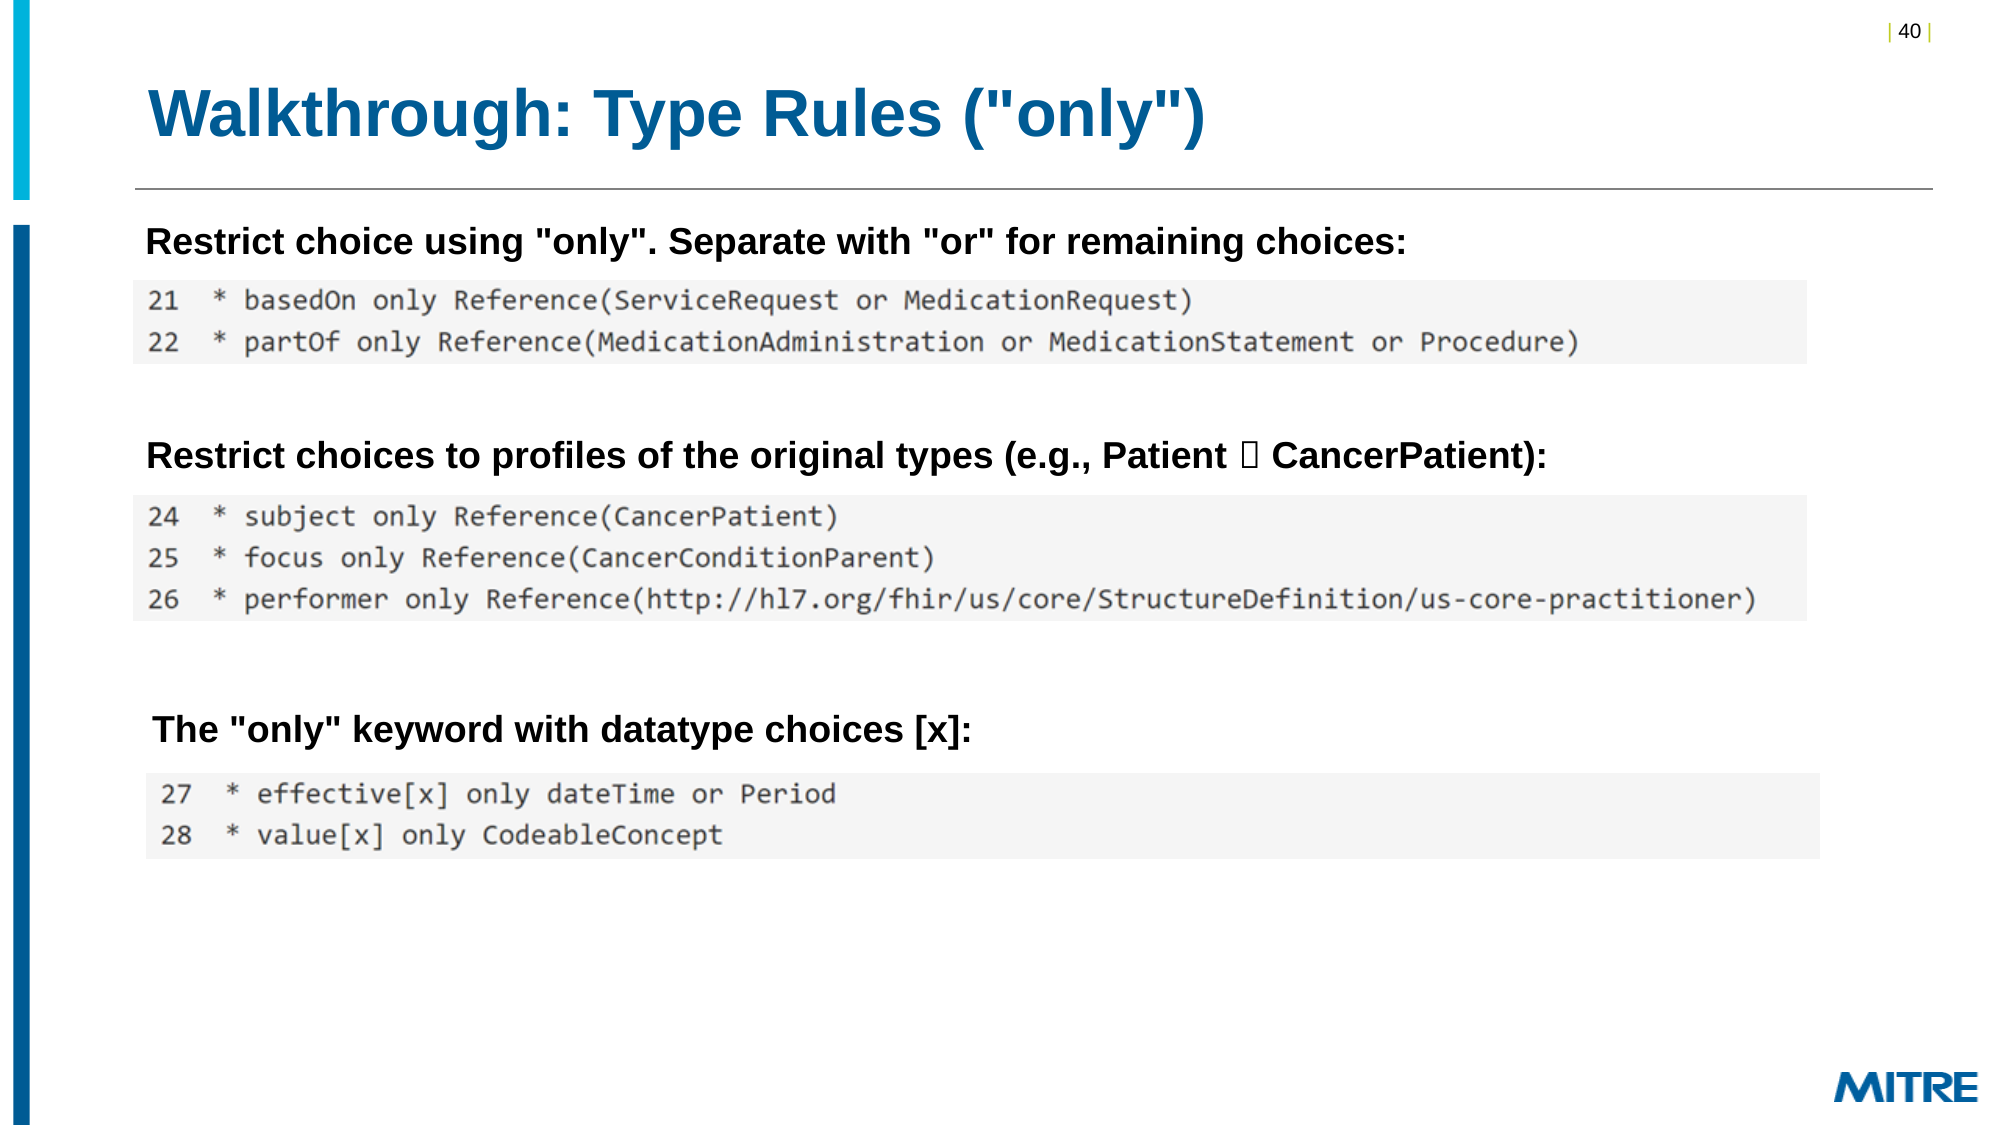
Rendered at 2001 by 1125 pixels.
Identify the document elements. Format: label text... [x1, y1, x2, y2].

title Walkthrough: Type Rules ("only") [133, 45, 1934, 188]
text_box Restrict choice using "only". Separate with "or" for remaining choices: [130, 209, 1424, 270]
picture [145, 772, 1821, 860]
picture [1834, 1069, 1981, 1109]
picture [133, 280, 1808, 364]
text_box The "only" keyword with datatype choices [x]: [137, 697, 989, 758]
picture [133, 495, 1808, 621]
text_box Restrict choices to profiles of the original types (e.g., Patient  CancerPatient): [131, 423, 1564, 483]
